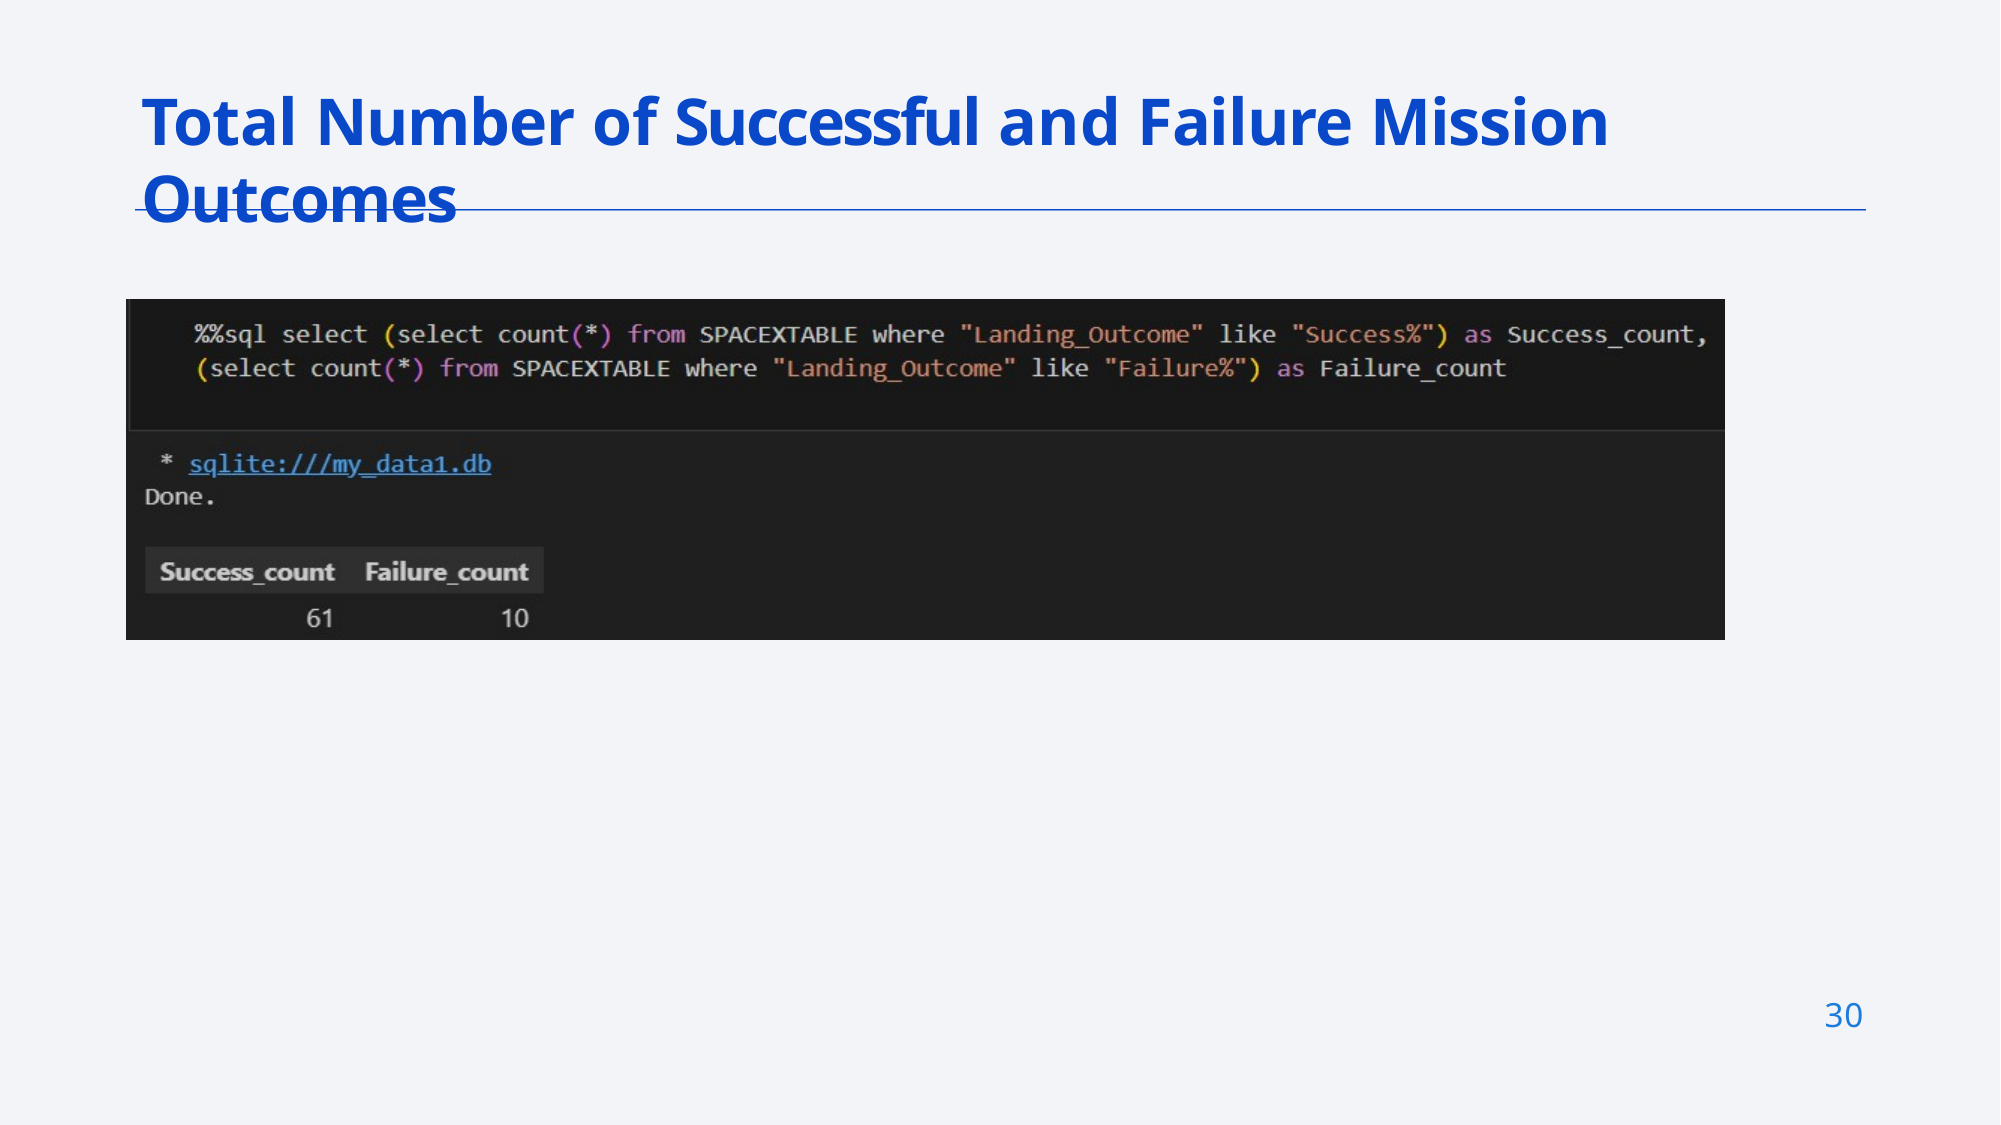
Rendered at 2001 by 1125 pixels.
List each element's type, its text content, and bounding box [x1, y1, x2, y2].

picture [0, 0, 2000, 1125]
slide_number 30 [1818, 1001, 1873, 1125]
title Total Number of Successful and Failure Mission Outcomes [139, 78, 1745, 269]
